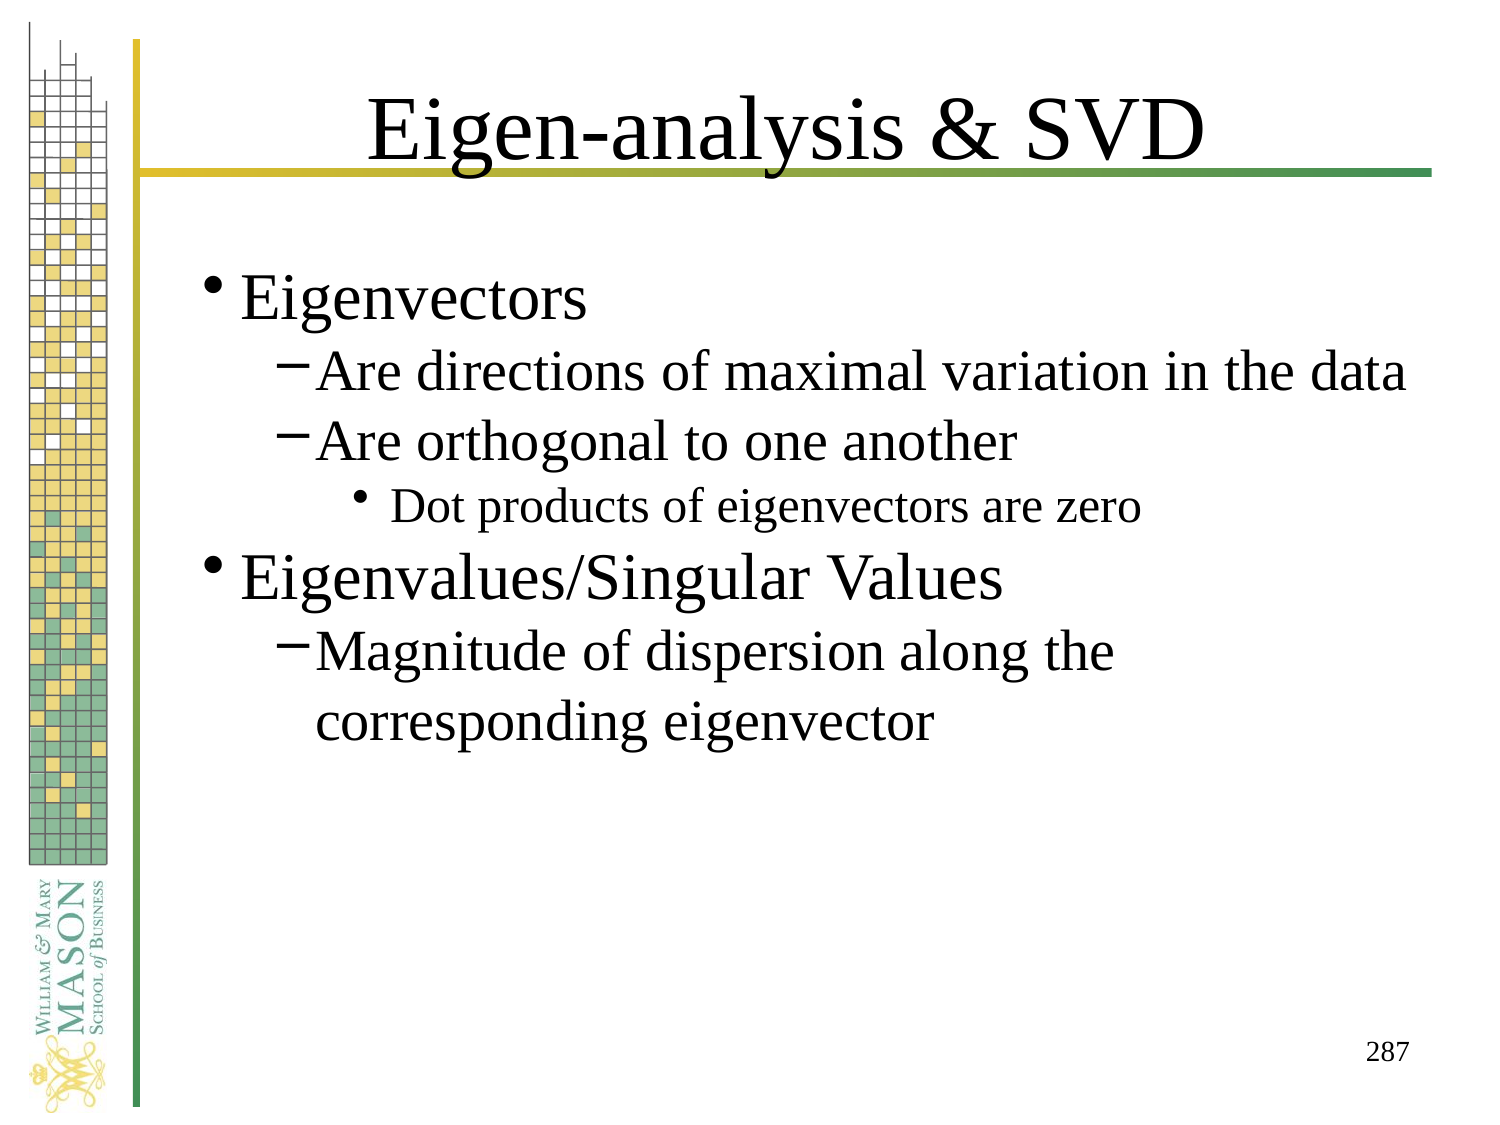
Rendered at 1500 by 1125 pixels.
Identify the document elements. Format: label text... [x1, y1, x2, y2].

list Eigenvectors Are directions of maximal variation in the data Are orthogonal to one another Dot products of eigenvectors are zero Eigenvalues/Singular Values Magnitude of dispersion along the corresponding eigenvector [150, 237, 1425, 1005]
title Naming Variables [29, 879, 107, 1113]
title Eigen-analysis & SVD [150, 45, 1425, 200]
slide_number 287 [1048, 1024, 1426, 1103]
